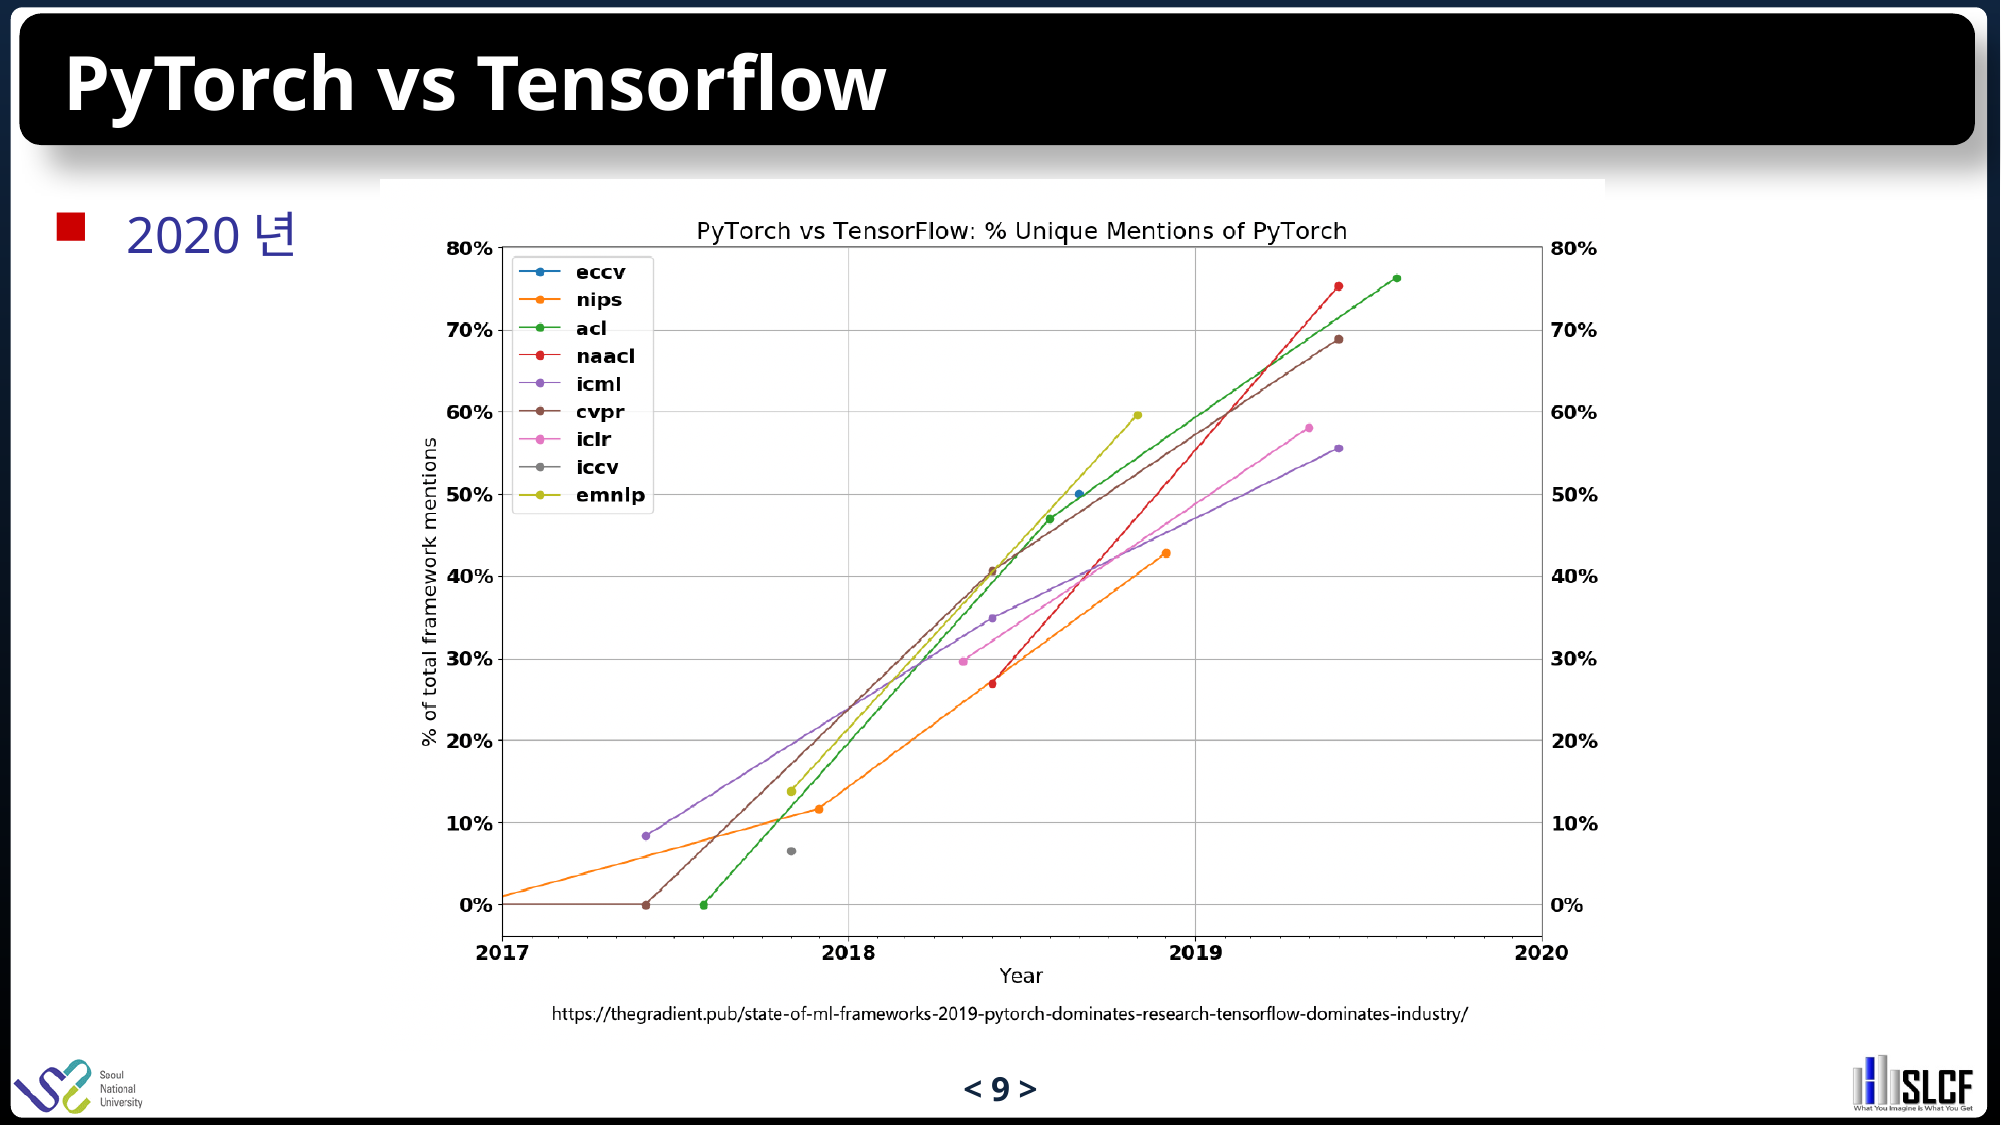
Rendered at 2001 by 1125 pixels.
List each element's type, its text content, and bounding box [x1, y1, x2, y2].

picture [1852, 1054, 1975, 1112]
title PyTorch vs Tensorflow [39, 23, 1946, 138]
picture [380, 179, 1605, 1051]
list 2020년 [51, 173, 1957, 254]
picture [12, 1058, 143, 1114]
